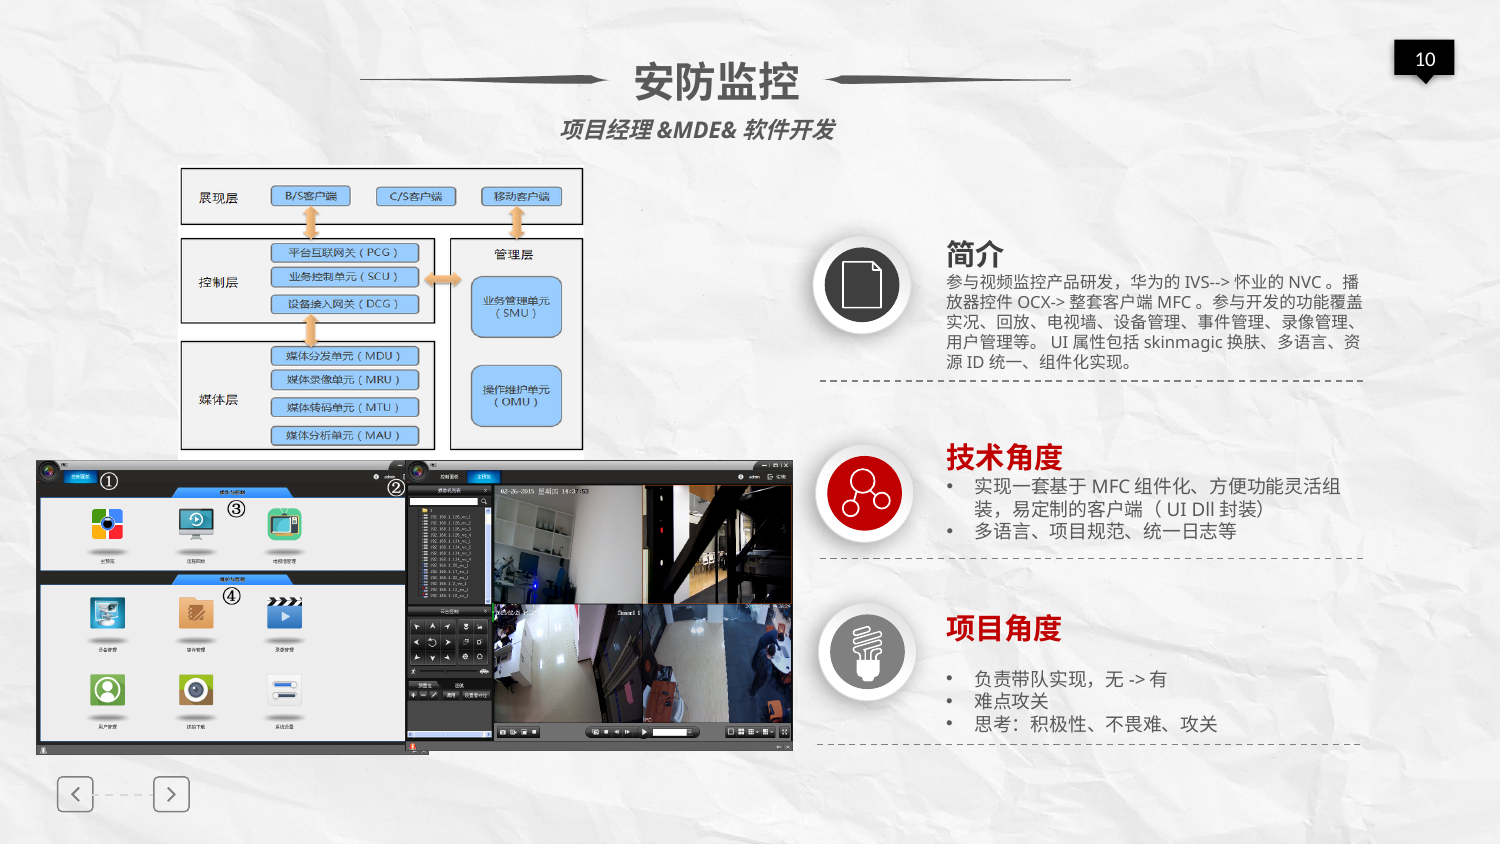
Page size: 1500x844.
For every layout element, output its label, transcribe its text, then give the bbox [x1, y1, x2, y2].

text_box 安防监控 [525, 55, 908, 106]
text_box 技术角度 实现一套基于MFC组件化、方便功能灵活组装，易定制的客户端（UI Dll封装） 多语言、项目规范、统一日志等 [931, 432, 1388, 550]
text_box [812, 235, 912, 335]
picture [359, 74, 611, 84]
picture [35, 460, 793, 755]
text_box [815, 443, 914, 543]
text_box 简介 参与视频监控产品研发，华为的IVS-->怀业的NVC。播放器控件OCX->整套客户端MFC。参与开发的功能覆盖实况、回放、电视墙、设备管理、事件管理、录像管理、用户管理等。UI属性包括skinmagic换肤、多语言、资源ID统一、组件化实现。 [931, 229, 1388, 379]
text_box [818, 602, 917, 702]
text_box 项目角度 负责带队实现，无->有 难点攻关 思考：积极性、不畏难、攻关 [931, 602, 1388, 743]
text_box 项目经理&MDE&软件开发 [544, 108, 850, 151]
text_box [0, 0, 1500, 844]
picture [820, 74, 1072, 84]
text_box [177, 165, 585, 458]
